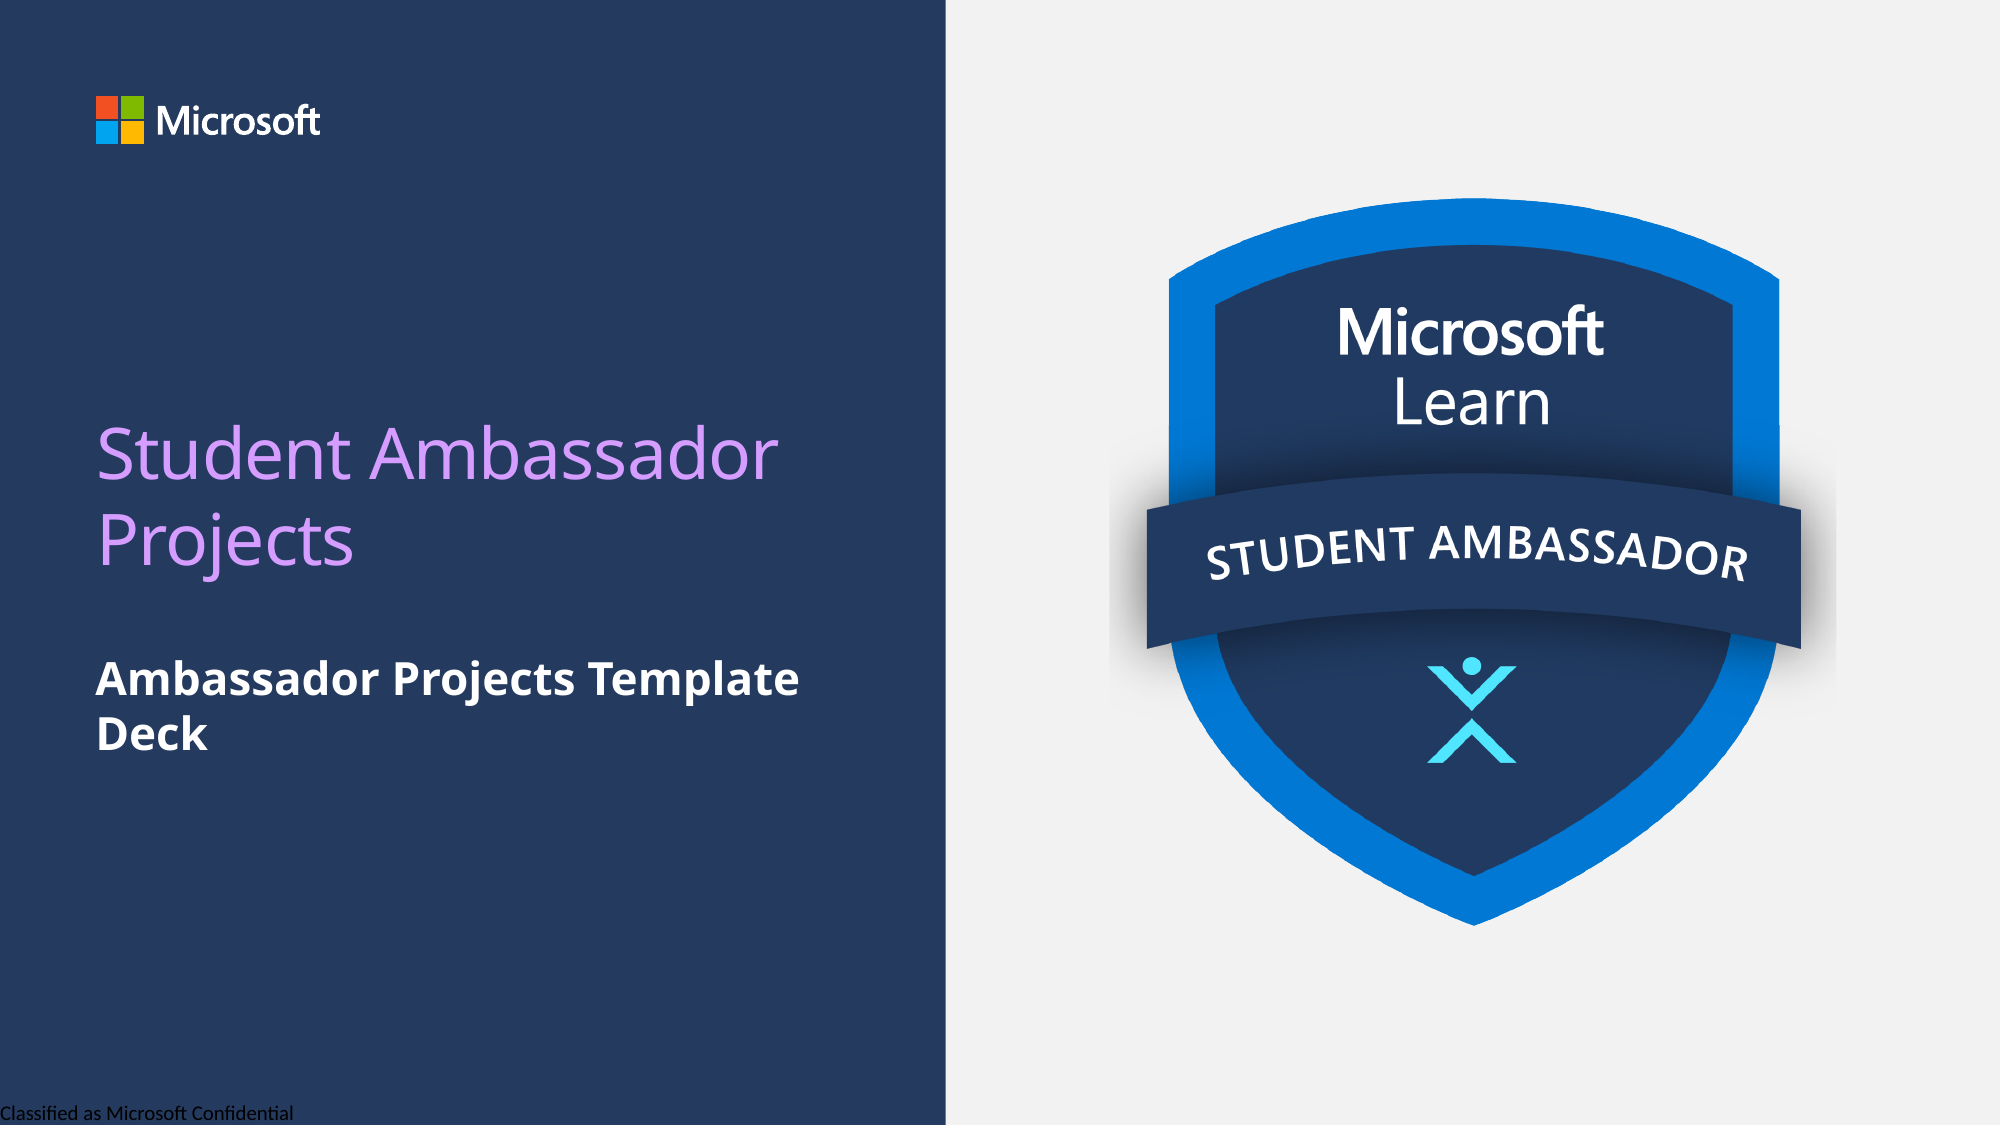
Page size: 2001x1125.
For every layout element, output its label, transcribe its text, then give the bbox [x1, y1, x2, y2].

picture [1108, 198, 1837, 927]
title Student Ambassador Projects [96, 397, 781, 580]
list Ambassador Projects Template Deck [95, 650, 882, 789]
text_box [945, 0, 2000, 1125]
